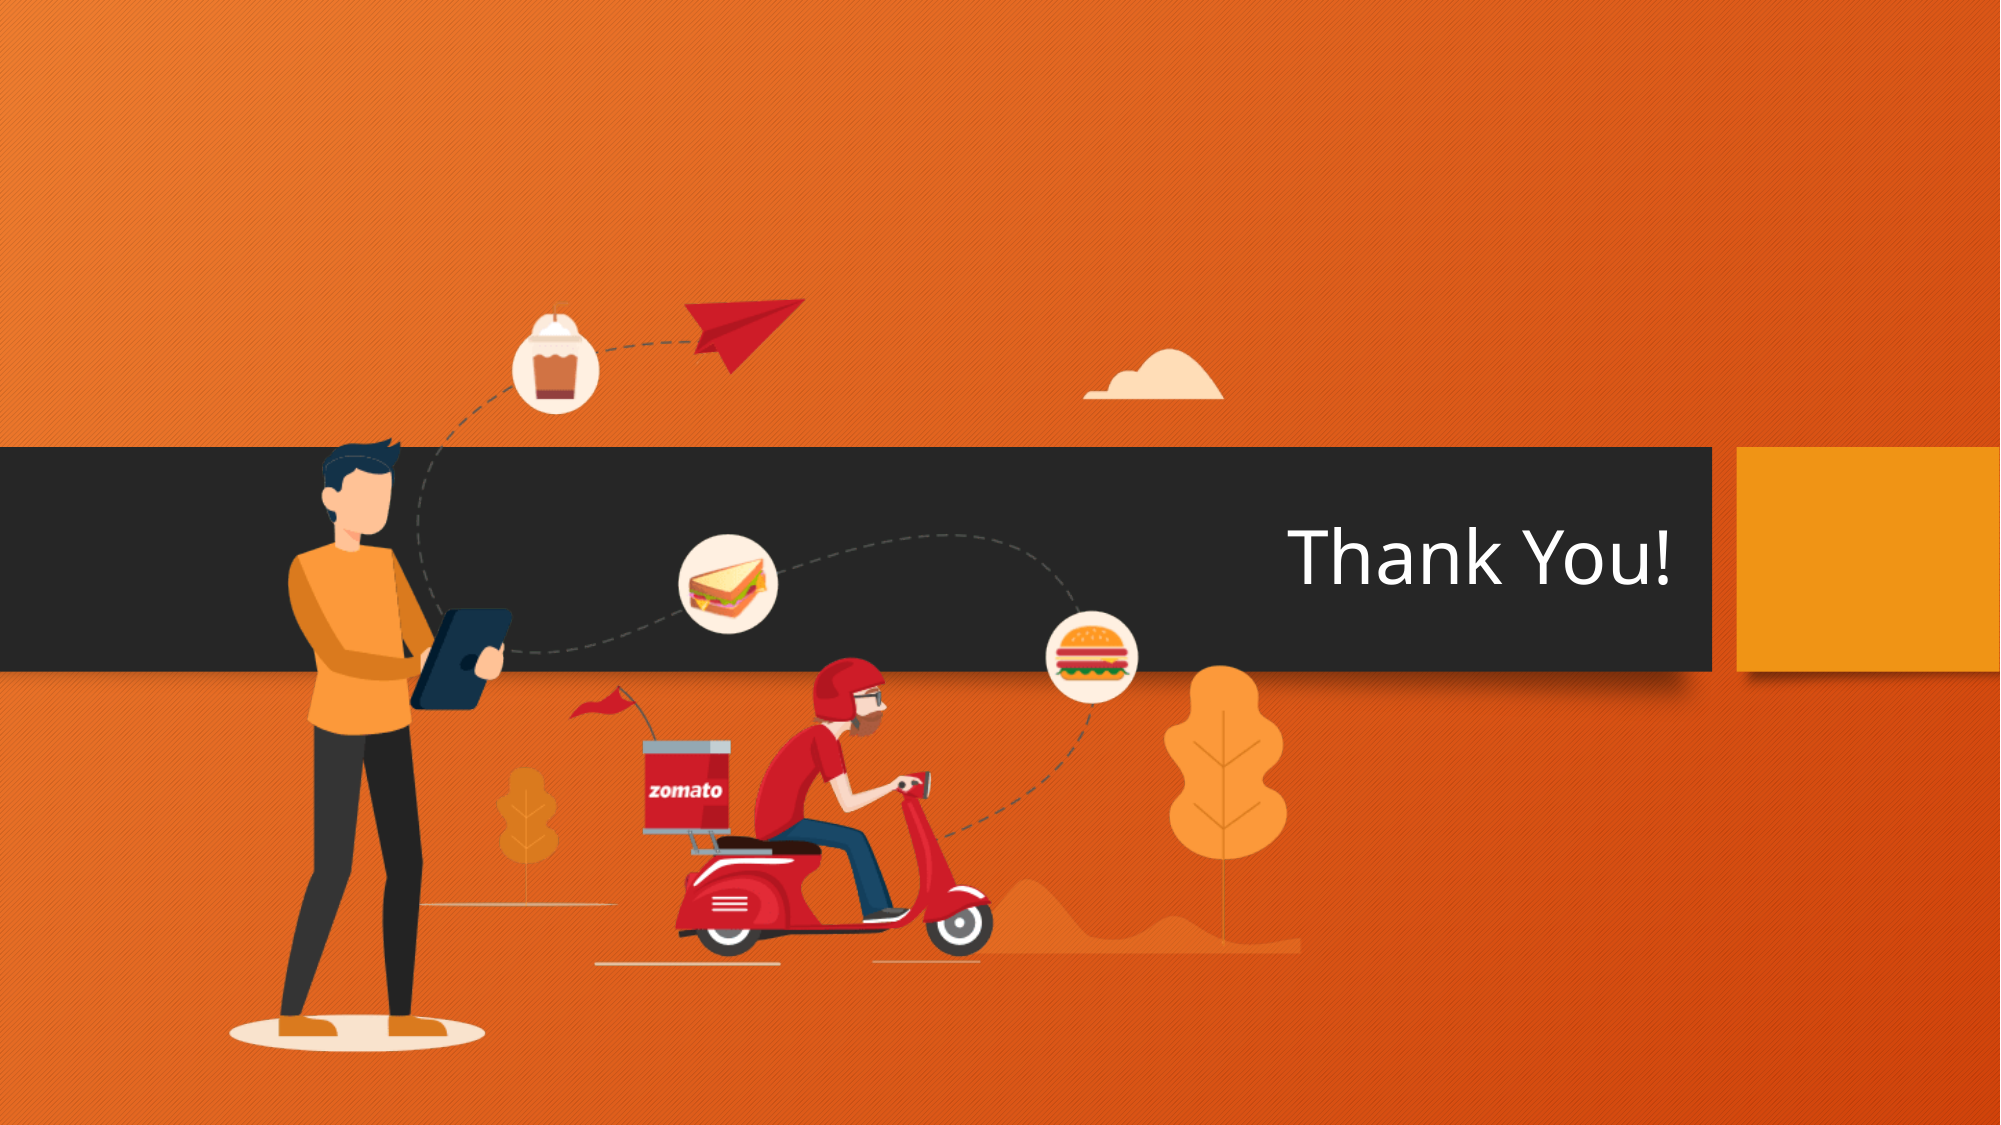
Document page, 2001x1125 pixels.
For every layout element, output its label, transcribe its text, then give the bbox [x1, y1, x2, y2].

picture [0, 202, 1713, 1098]
picture [1736, 672, 2000, 695]
title Thank You! [1303, 470, 1689, 650]
